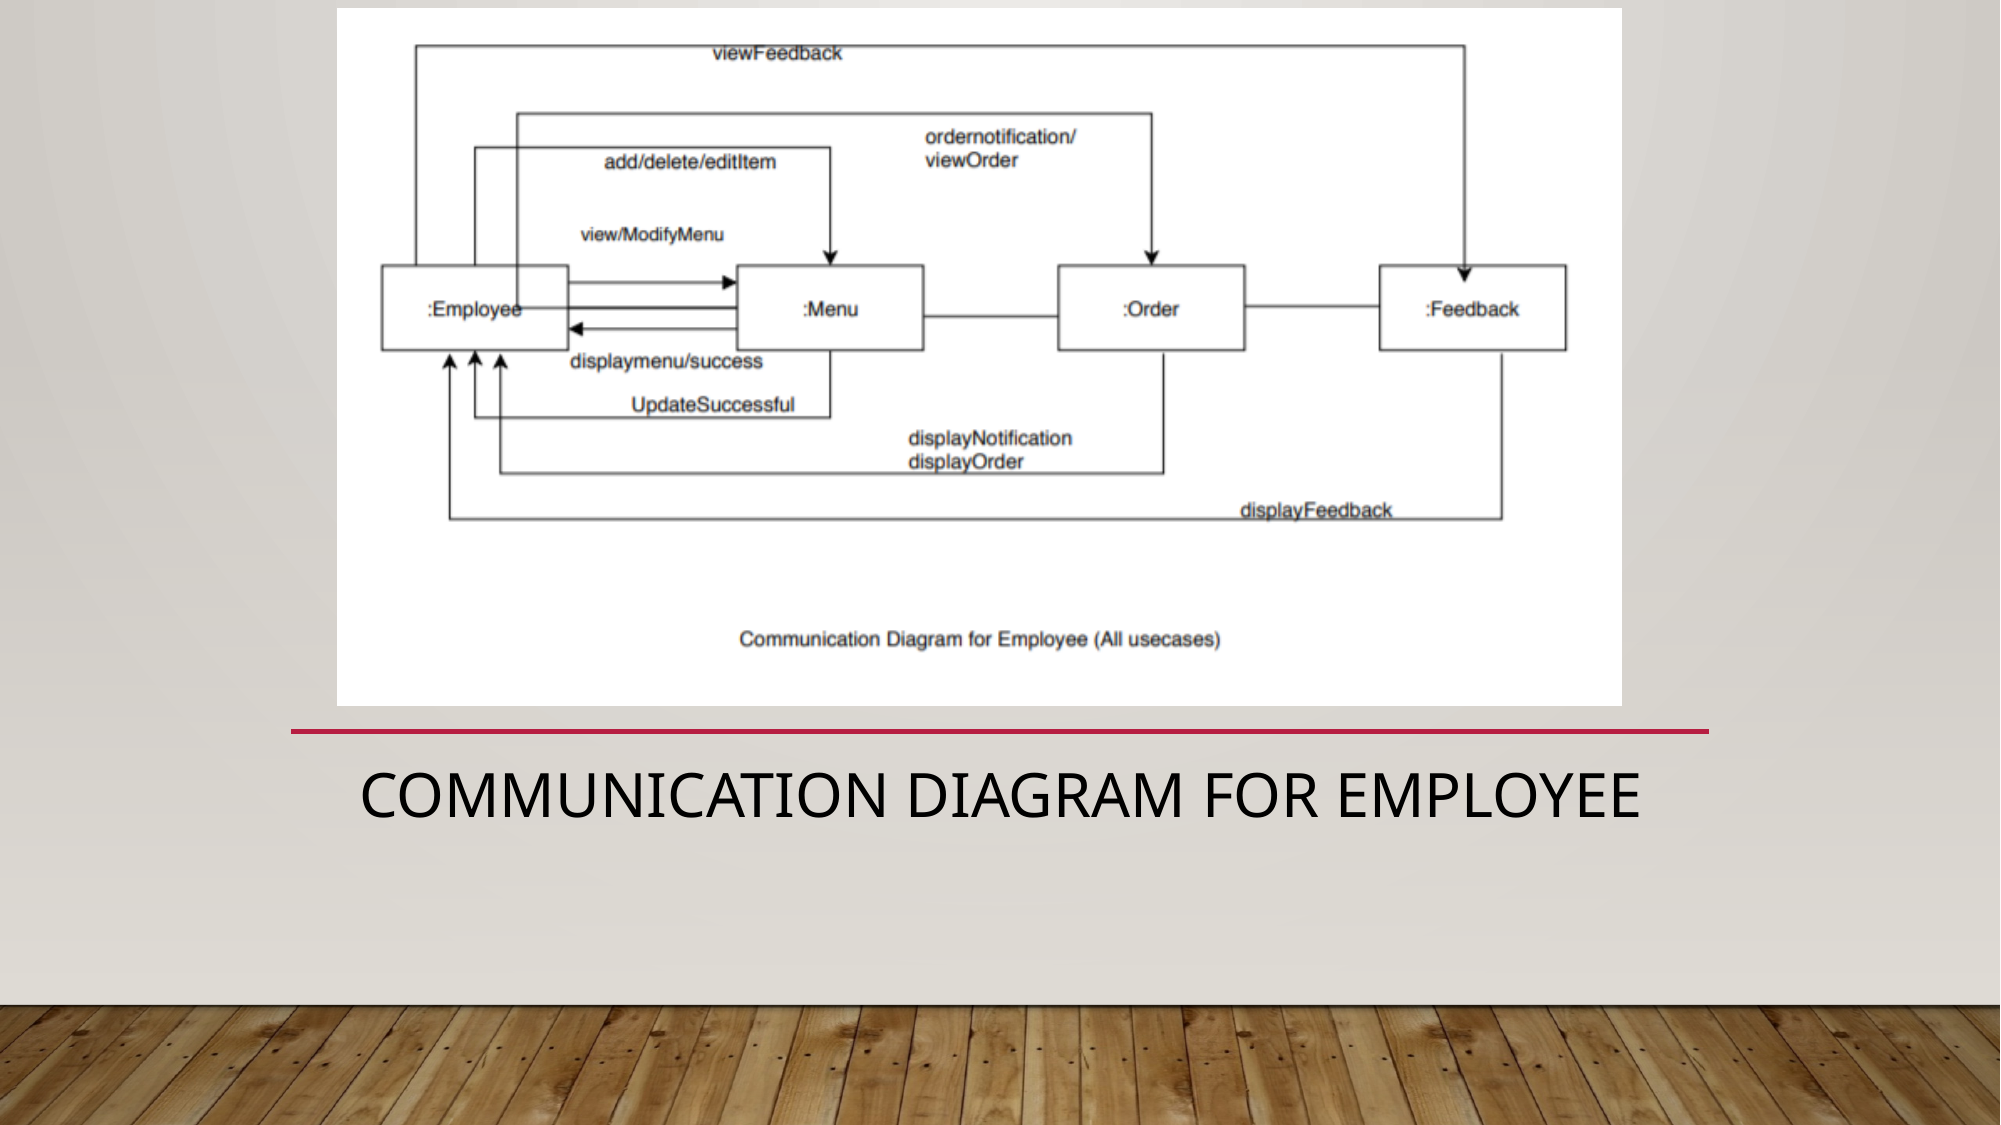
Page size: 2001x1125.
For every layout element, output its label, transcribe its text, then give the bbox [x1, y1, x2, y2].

text_box Communication Diagram for Employee [291, 756, 1712, 896]
text_box [0, 330, 2000, 1004]
text_box [0, 0, 2000, 330]
picture [336, 8, 1622, 706]
picture [0, 1006, 2000, 1125]
